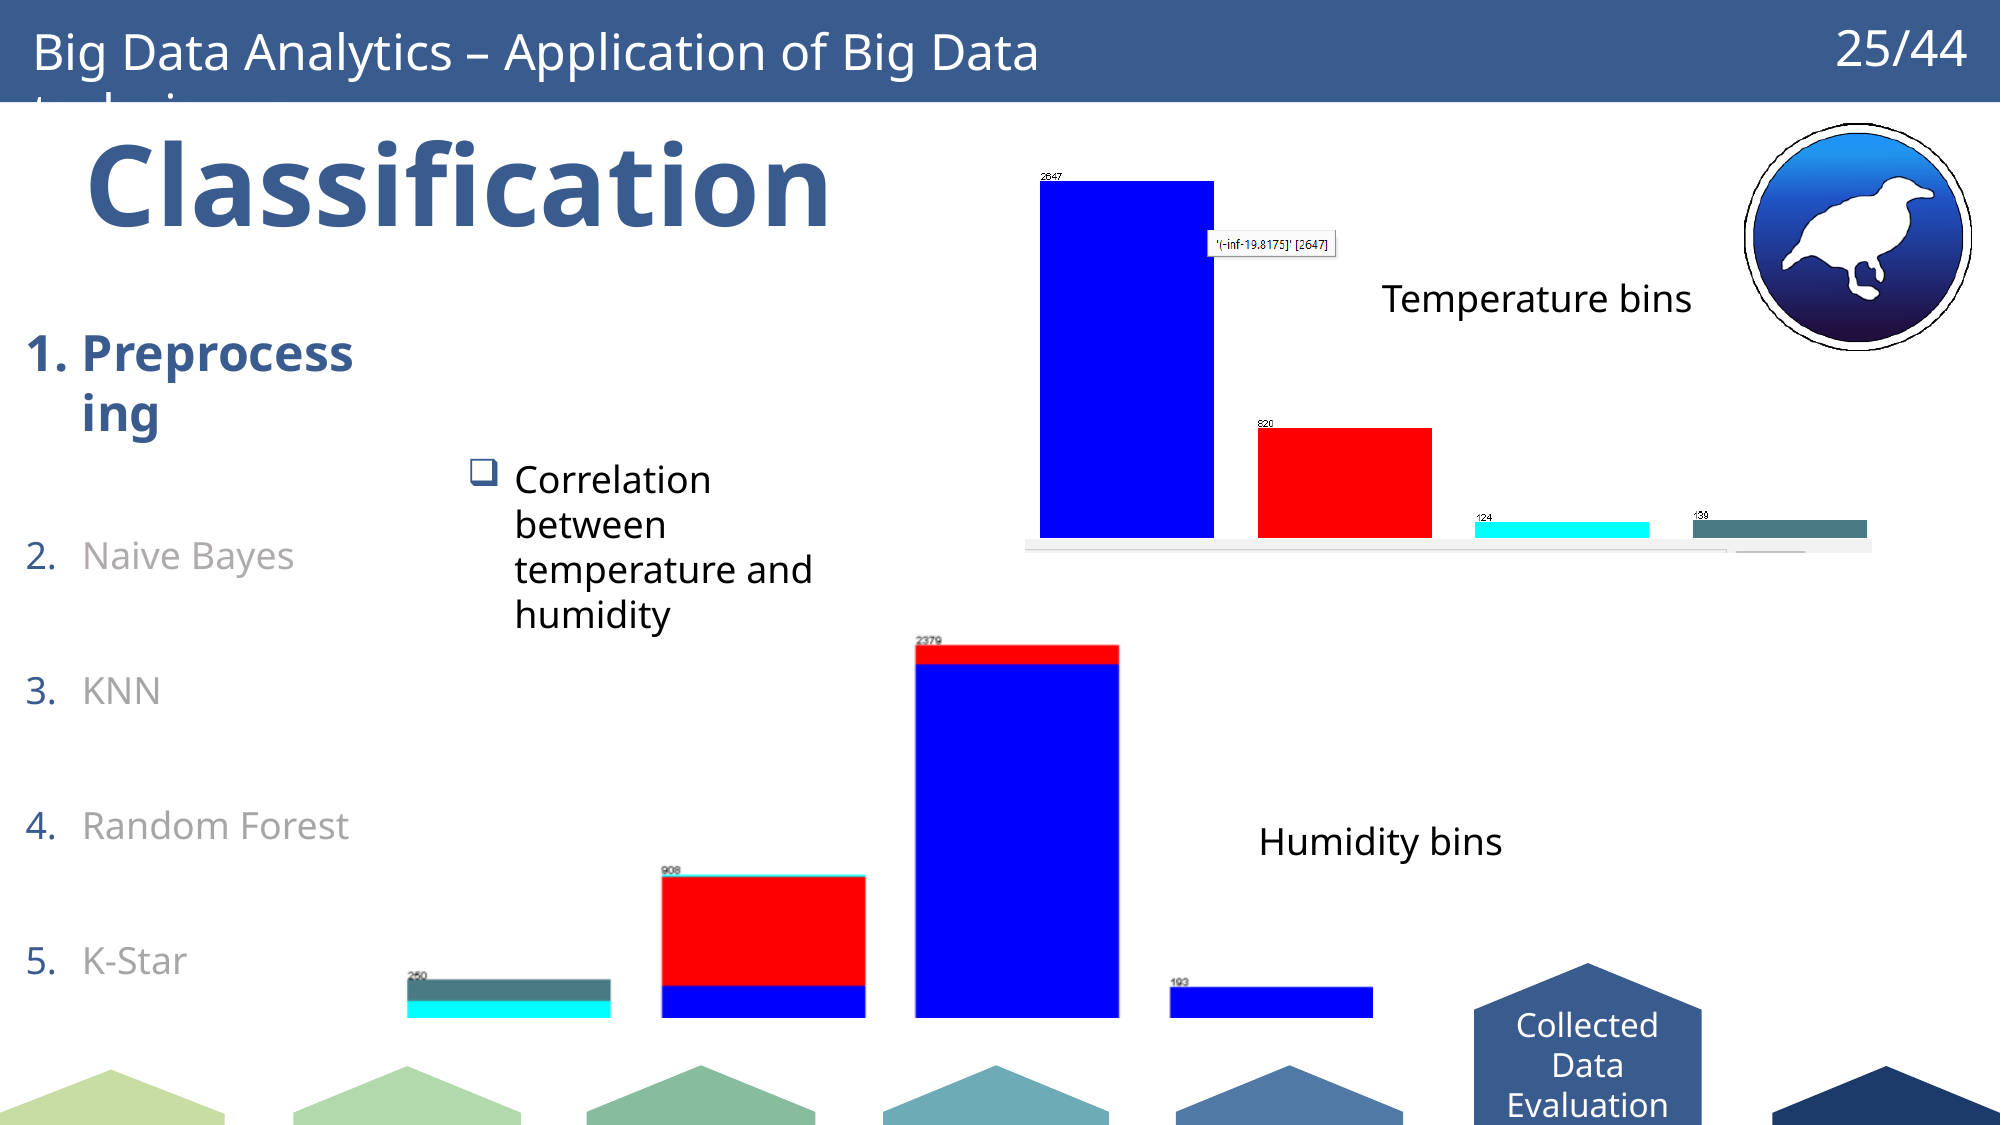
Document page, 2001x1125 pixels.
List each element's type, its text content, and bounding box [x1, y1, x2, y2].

text_box [0, 1069, 225, 1125]
picture [393, 624, 1373, 1018]
slide_number 25/44 [1795, 18, 1983, 83]
text_box [883, 1065, 1110, 1125]
text_box [1175, 1065, 1404, 1125]
text_box [0, 0, 2000, 103]
text_box [1772, 1066, 2000, 1125]
text_box Humidity bins [1373, 810, 1654, 871]
text_box Big Data Analytics – Application of Big Data techniques [17, 12, 1247, 148]
text_box Preprocessing Naive Bayes KNN Random Forest K-Star [10, 314, 373, 1035]
picture [1025, 123, 1972, 553]
text_box Collected Data Evaluation [1474, 963, 1702, 1125]
text_box [586, 1065, 816, 1125]
text_box Correlation between temperature and humidity [452, 448, 855, 624]
text_box [293, 1066, 521, 1125]
text_box Classification [69, 106, 1507, 257]
